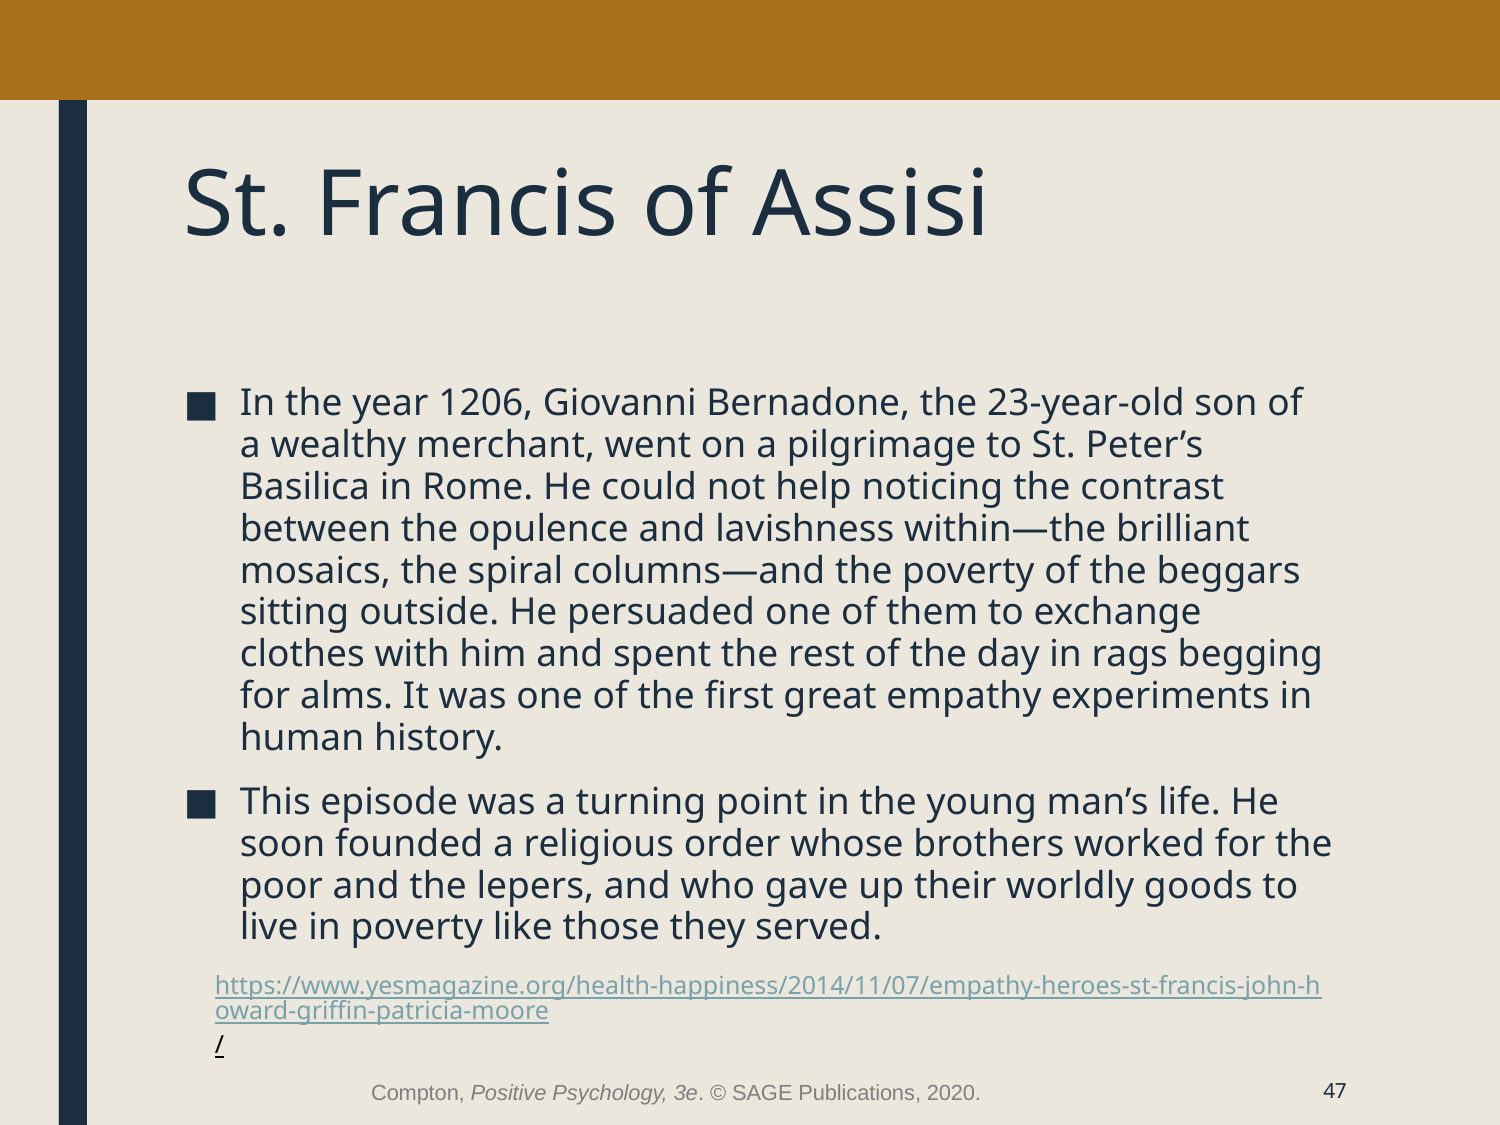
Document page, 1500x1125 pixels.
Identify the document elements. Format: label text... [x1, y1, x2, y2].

title St. Francis of Assisi [168, 149, 1351, 317]
list In the year 1206, Giovanni Bernadone, the 23-year-old son of a wealthy merchant, went on a pilgrimage to St. Peter’s Basilica in Rome. He could not help noticing the contrast between the opulence and lavishness within—the brilliant mosaics, the spiral columns—and the poverty of the beggars sitting outside. He persuaded one of them to exchange clothes with him and spent the rest of the day in rags begging for alms. It was one of the first great empathy experiments in human history. This episode was a turning point in the young man’s life. He soon founded a religious order whose brothers worked for the poor and the lepers, and who gave up their worldly goods to live in poverty like those they served. [168, 375, 1351, 963]
footer Compton, Positive Psychology, 3e. © SAGE Publications, 2020. [355, 1058, 1129, 1125]
slide_number 47 [1165, 1058, 1362, 1125]
text_box https://www.yesmagazine.org/health-happiness/2014/11/07/empathy-heroes-st-francis-john-howard-griffin-patricia-moore/ [200, 962, 1350, 1046]
